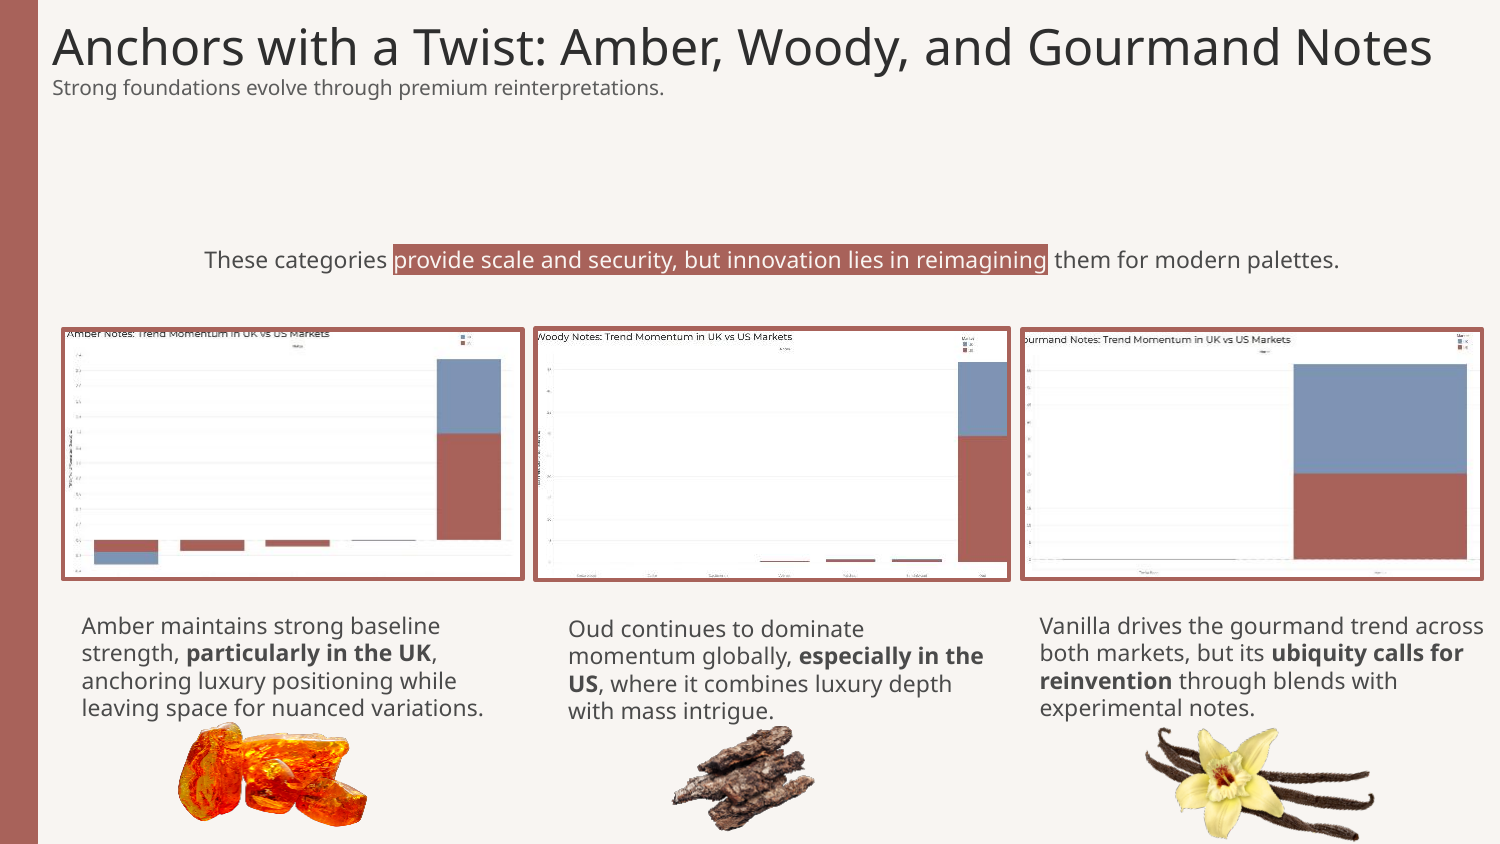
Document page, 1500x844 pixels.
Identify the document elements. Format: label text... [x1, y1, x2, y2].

picture [64, 331, 521, 577]
picture [537, 330, 1007, 578]
text_box Anchors with a Twist: Amber, Woody, and Gourmand Notes Strong foundations evolve through premium reinterpretations. [37, 0, 1500, 168]
text_box Amber maintains strong baseline strength, particularly in the UK, anchoring luxury positioning while leaving space for nuanced variations. [66, 596, 542, 765]
picture [1123, 671, 1401, 844]
picture [142, 714, 397, 835]
text_box [0, 0, 38, 844]
text_box Oud continues to dominate momentum globally, especially in the US, where it combines luxury depth with mass intrigue. [553, 599, 1014, 739]
text_box These categories provide scale and security, but innovation lies in reimagining them for modern palettes. [65, 230, 1480, 343]
text_box Vanilla drives the gourmand trend across both markets, but its ubiquity calls for reinvention through blends with experimental notes. [1024, 596, 1500, 781]
picture [660, 715, 840, 844]
picture [1024, 331, 1480, 577]
